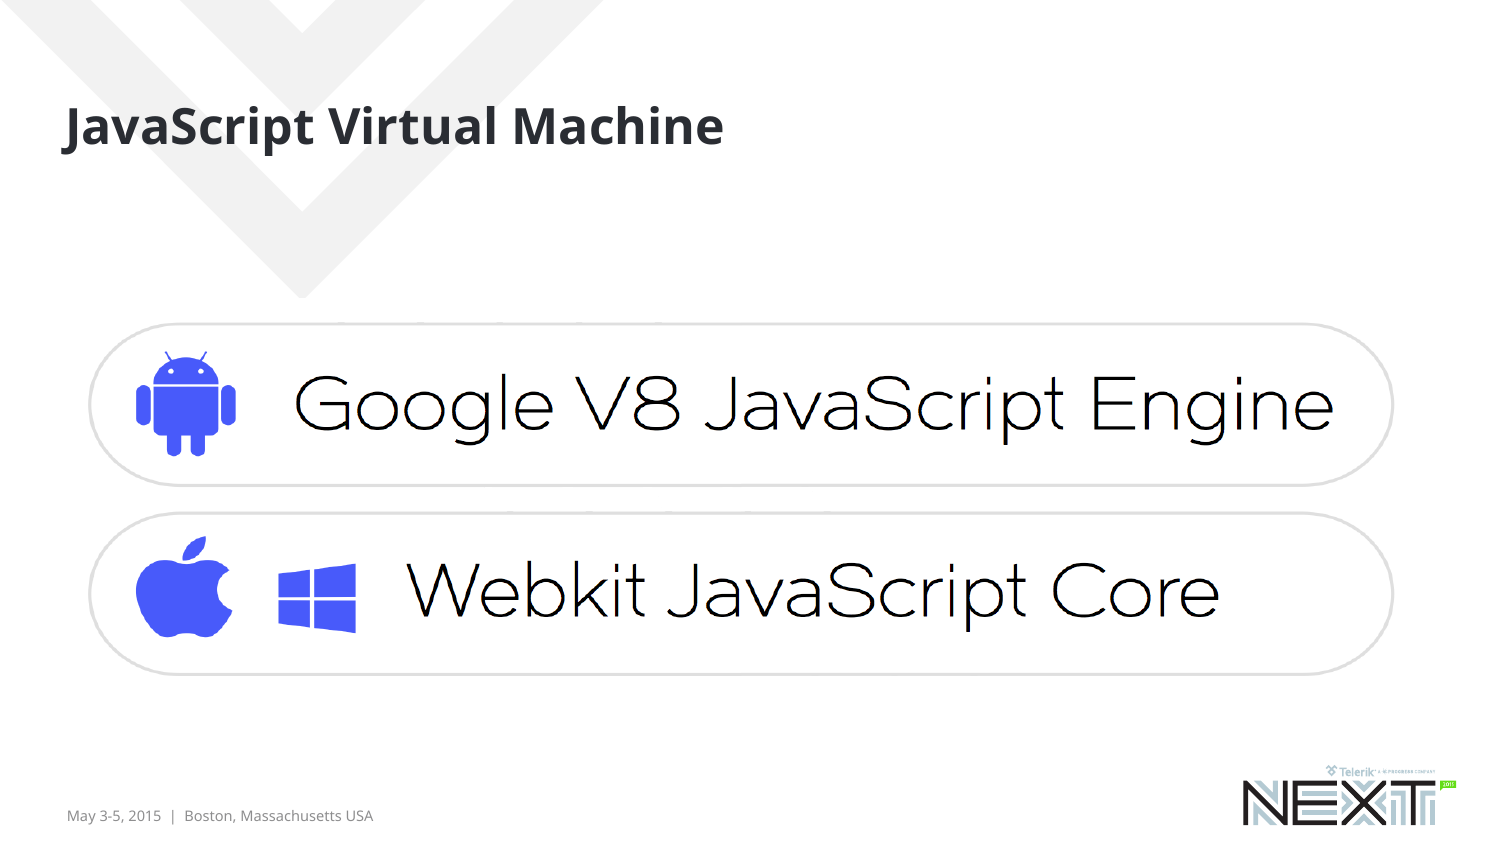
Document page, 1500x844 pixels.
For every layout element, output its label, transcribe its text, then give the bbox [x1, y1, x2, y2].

title JavaScript Virtual Machine [53, 49, 1434, 208]
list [53, 250, 1434, 761]
